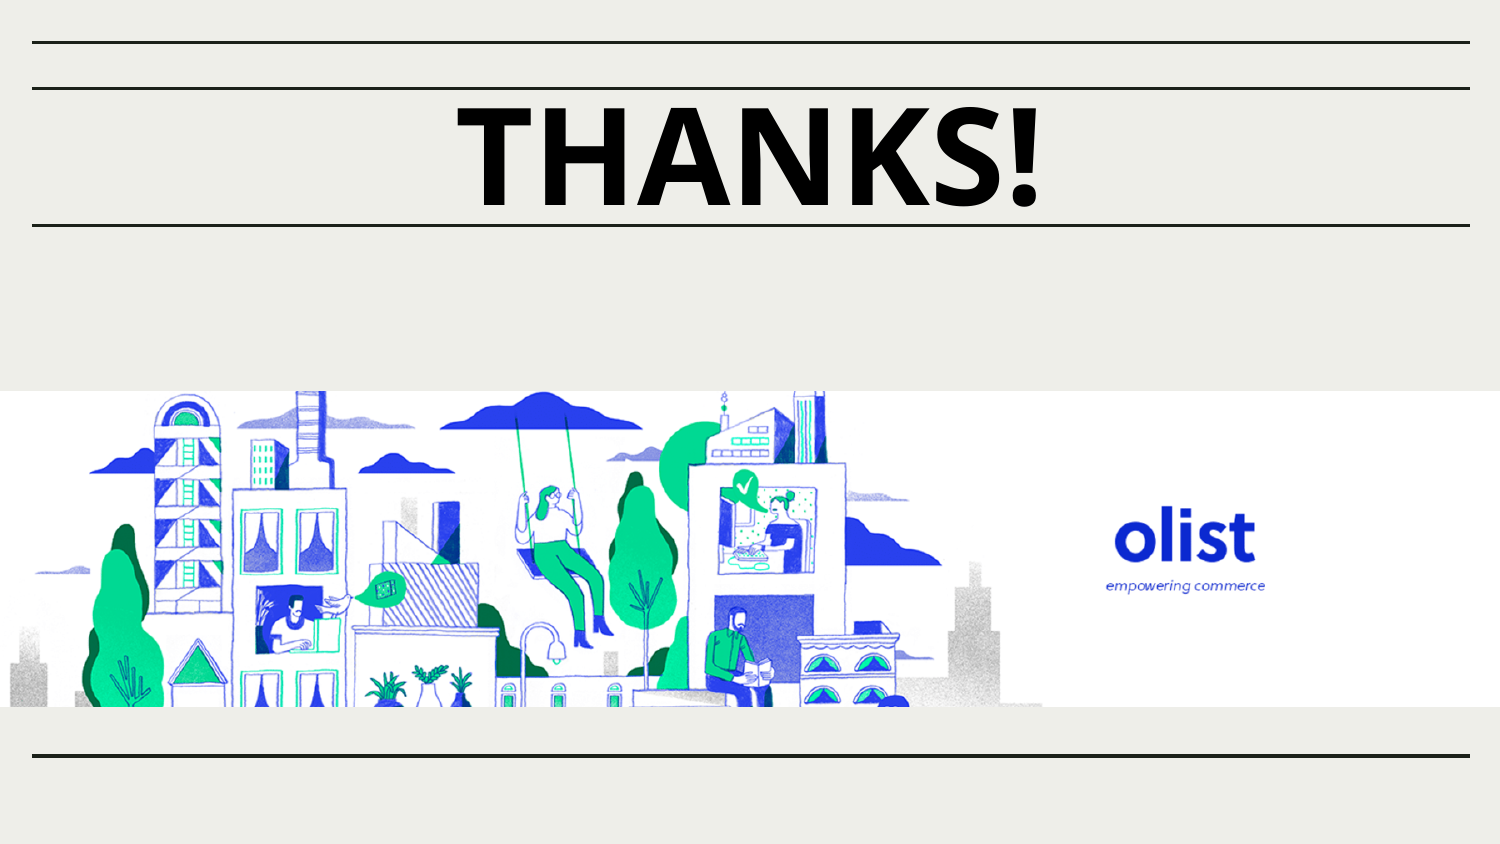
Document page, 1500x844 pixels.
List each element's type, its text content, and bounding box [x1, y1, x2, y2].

title THANKS! [381, 88, 1119, 214]
picture [0, 242, 1500, 738]
